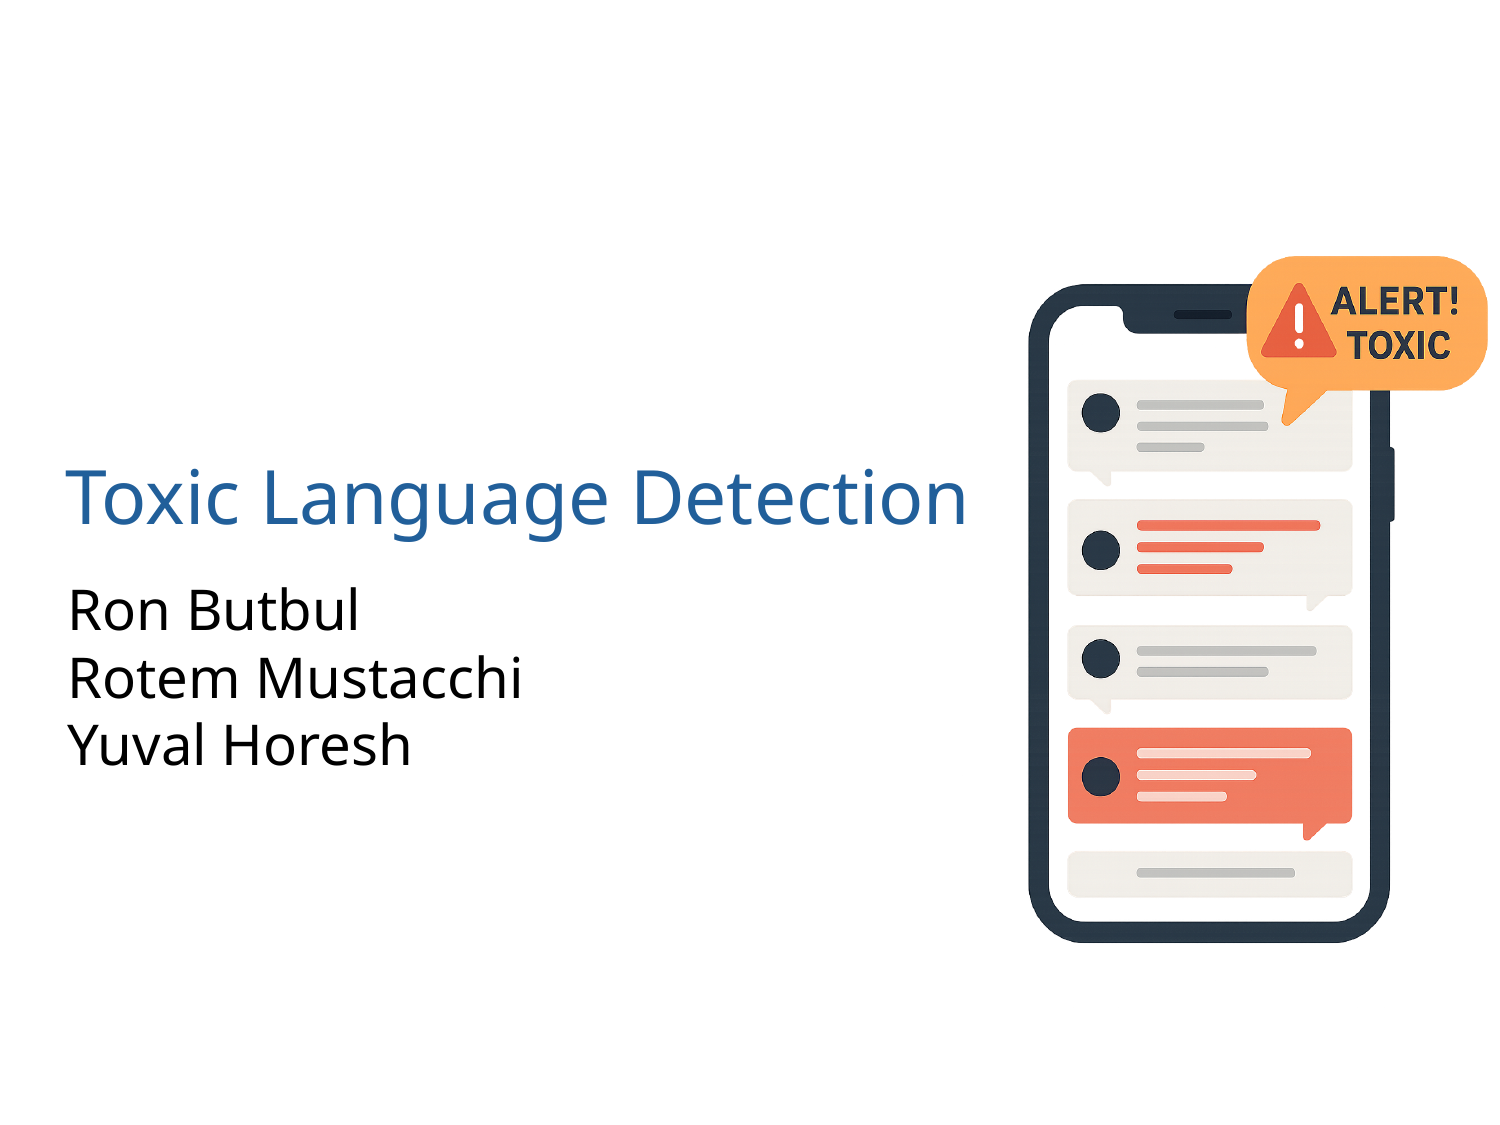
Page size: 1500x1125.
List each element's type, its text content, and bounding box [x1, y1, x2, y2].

text_box Ron Butbul Rotem Mustacchi Yuval Horesh [56, 568, 536, 783]
text_box Toxic Language Detection [53, 443, 945, 545]
picture [945, 162, 1500, 1027]
